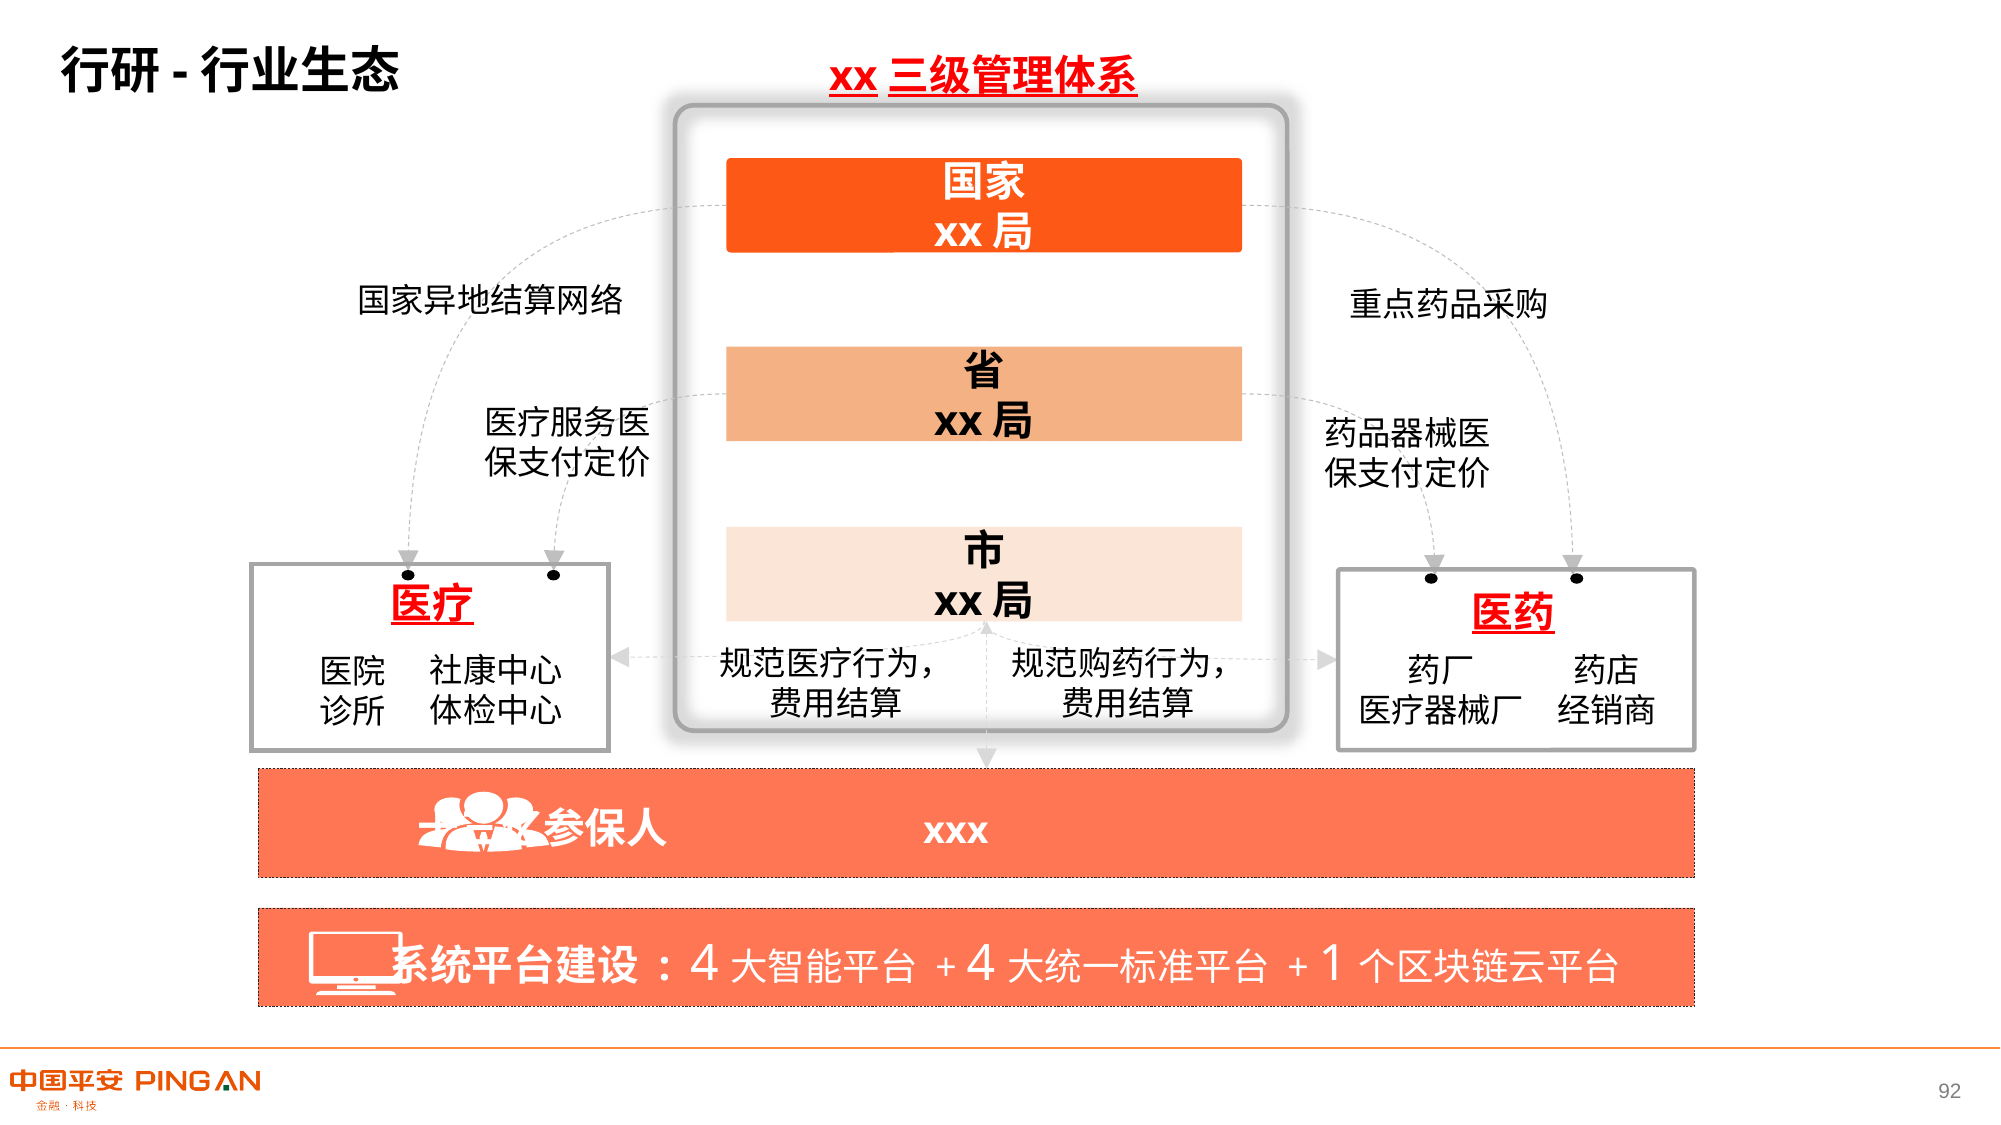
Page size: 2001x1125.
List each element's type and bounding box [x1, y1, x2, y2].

picture [10, 1069, 260, 1111]
text_box [46, 31, 2000, 878]
table_header [1179, 94, 1298, 106]
table_header [666, 94, 788, 106]
text_box [258, 907, 1695, 1007]
